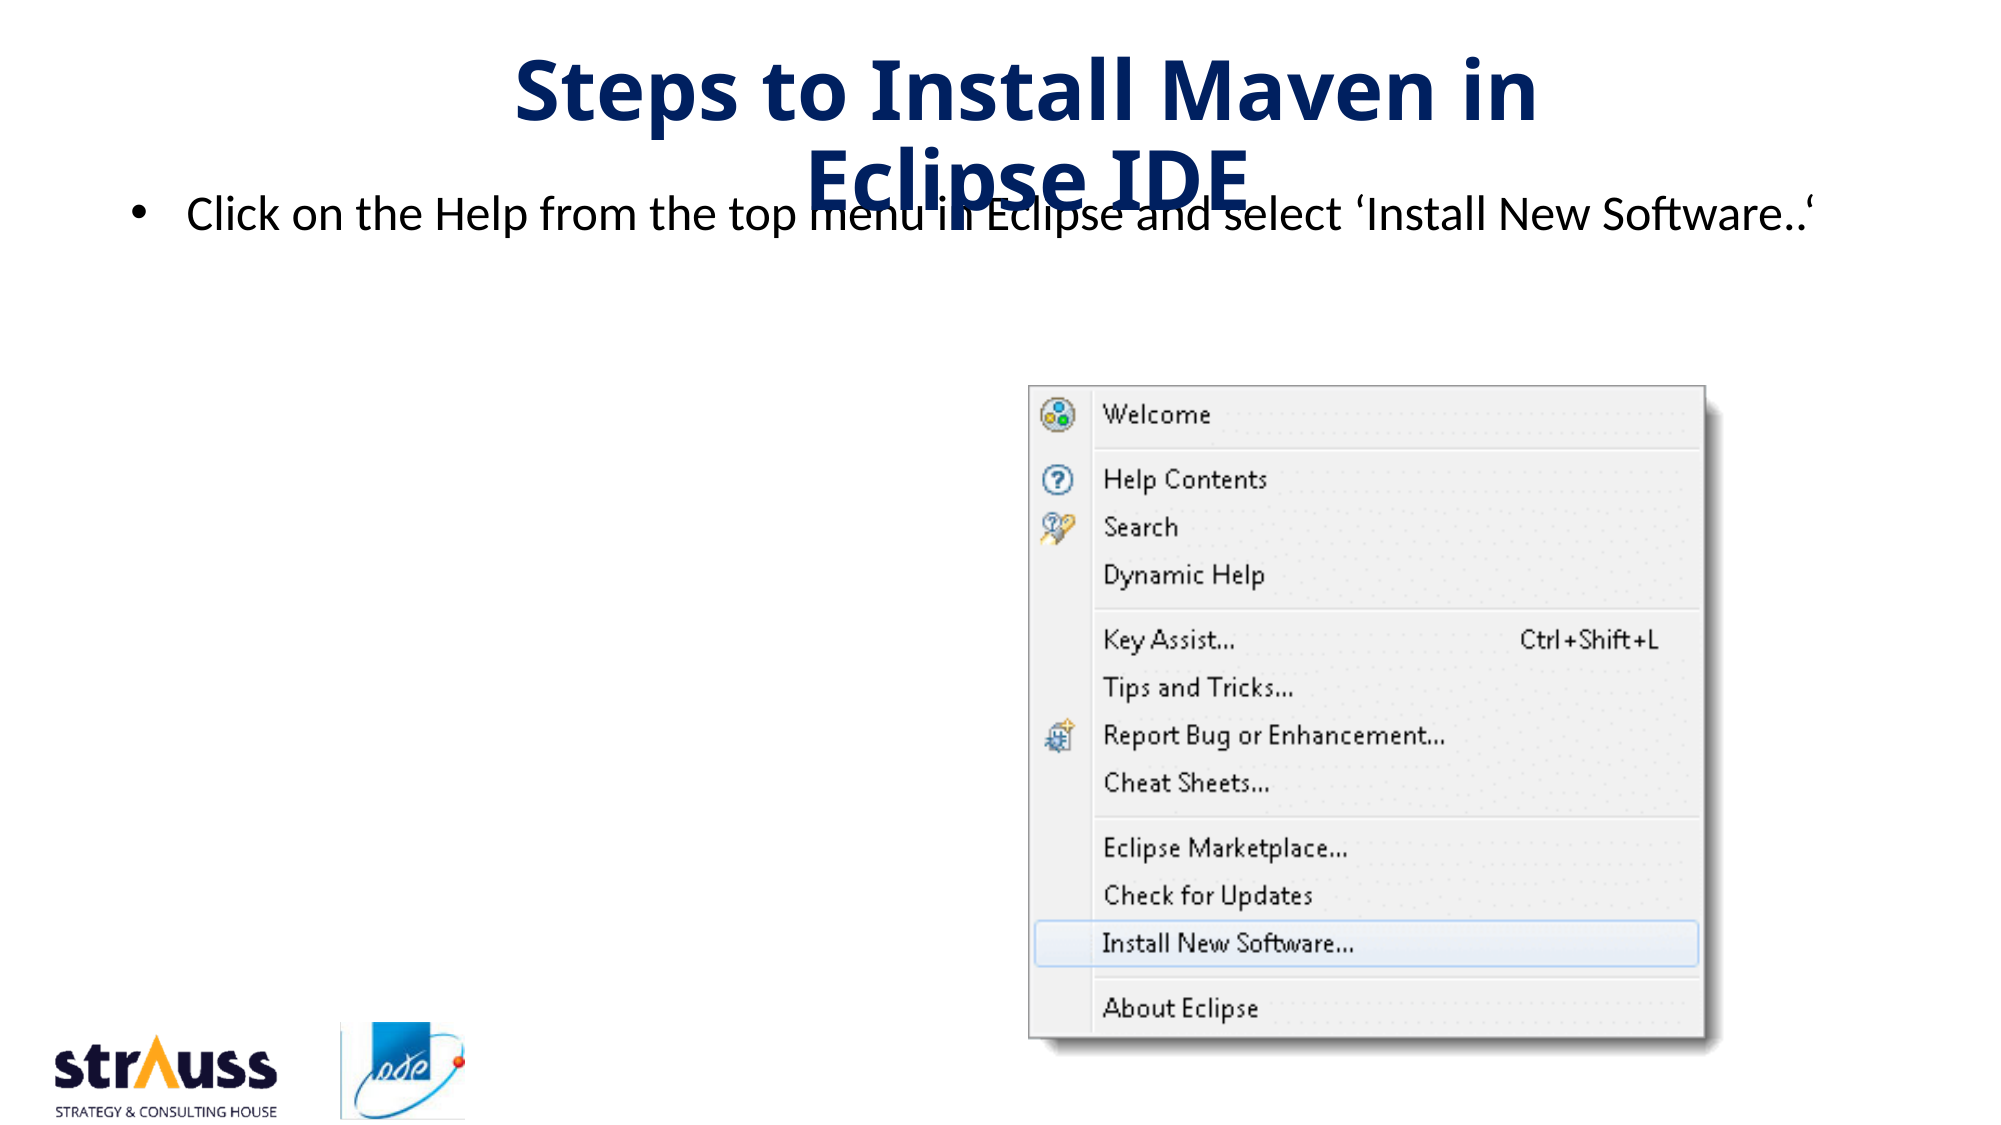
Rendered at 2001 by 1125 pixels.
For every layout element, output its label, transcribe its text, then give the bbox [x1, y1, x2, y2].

picture [46, 1026, 283, 1125]
picture [339, 1022, 465, 1122]
picture [1027, 385, 1739, 1072]
text_box Steps to Install Maven in Eclipse IDE [389, 41, 1667, 236]
subtitle Click on the Help from the top menu in Eclipse and select ‘Install New Software..‘ [115, 179, 1909, 716]
